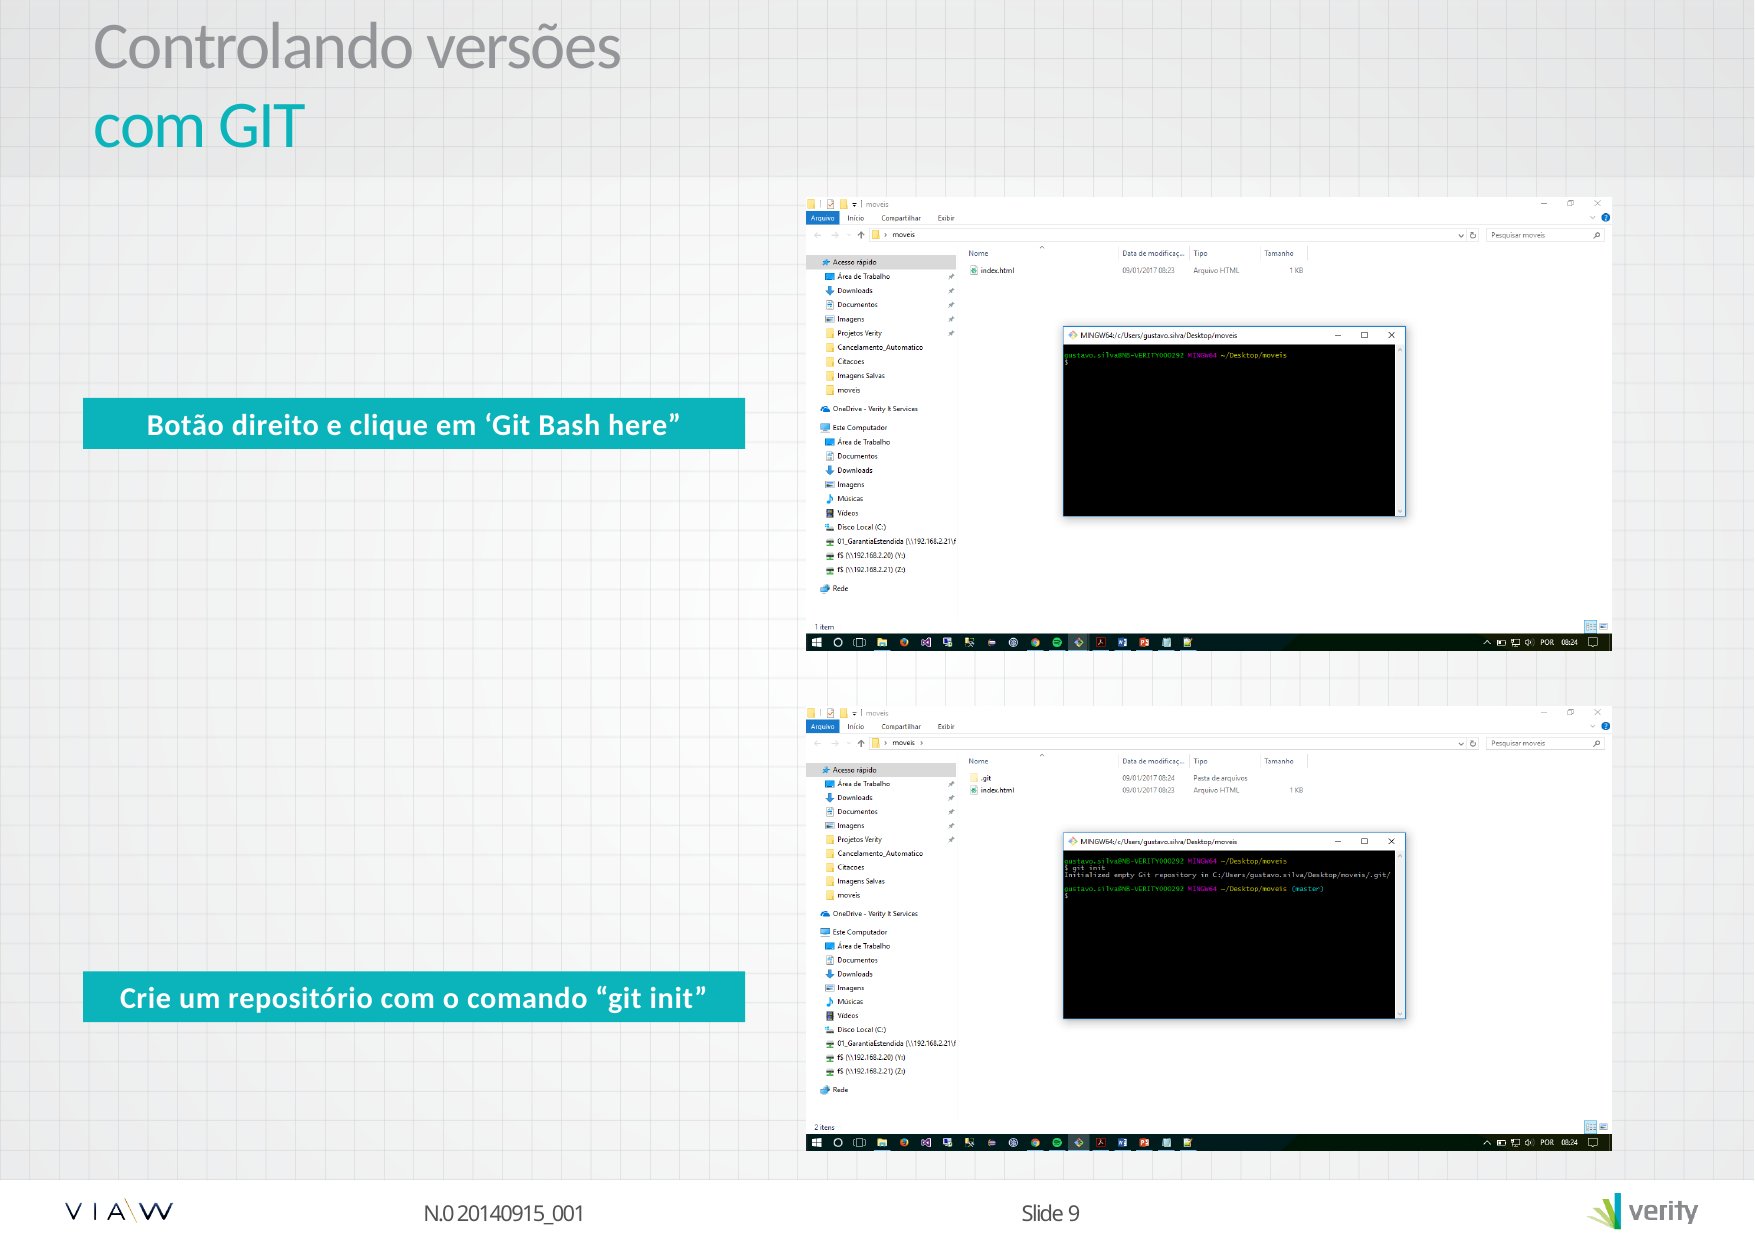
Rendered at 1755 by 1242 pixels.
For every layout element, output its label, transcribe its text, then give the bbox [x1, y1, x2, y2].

text_box Botão direito e clique em ‘Git Bash here” [83, 397, 746, 449]
picture [1573, 1181, 1714, 1233]
picture [0, 0, 1754, 1180]
picture [64, 1197, 174, 1223]
text_box Crie um repositório com o comando “git init” [83, 971, 746, 1023]
